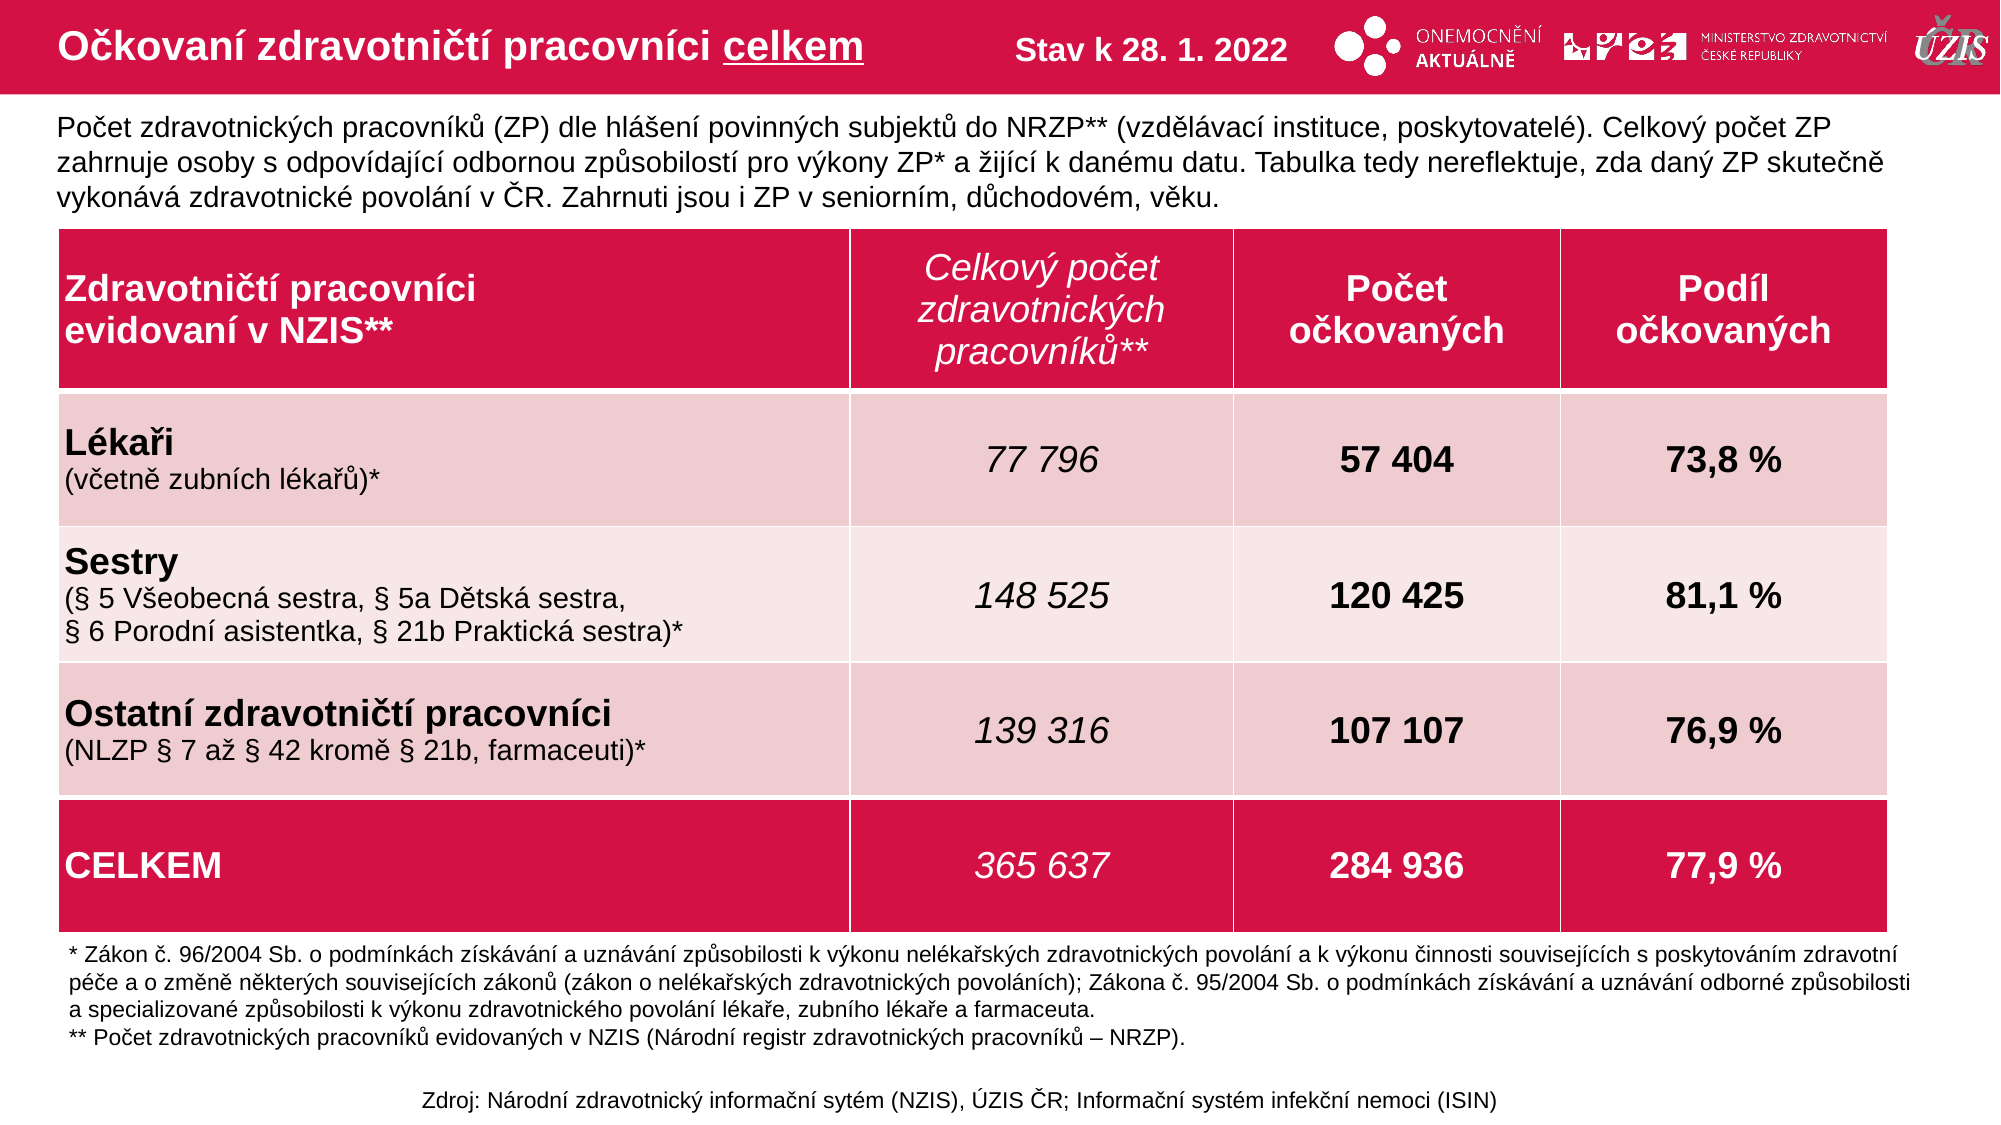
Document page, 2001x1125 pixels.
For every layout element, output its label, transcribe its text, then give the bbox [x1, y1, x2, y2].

table_cell 284 936 [1234, 800, 1560, 932]
picture [1334, 16, 1542, 76]
table_cell 73,8 % [1561, 394, 1887, 526]
picture [1563, 31, 1888, 60]
text_box Zdroj: Národní zdravotnický informační sytém (NZIS), ÚZIS ČR; Informační systém infekční nemoci (ISIN) [284, 1078, 1643, 1121]
table_cell 365 637 [851, 800, 1233, 932]
table_header Zdravotničtí pracovníci evidovaní v NZIS** [59, 229, 849, 388]
table_cell Sestry (§ 5 Všeobecná sestra, § 5a Dětská sestra, § 6 Porodní asistentka, § 21b Praktická sestra)* [59, 527, 849, 661]
text_box * Zákon č. 96/2004 Sb. o podmínkách získávání a uznávání způsobilosti k výkonu nelékařských zdravotnických povolání a k výkonu činnosti souvisejících s poskytováním zdravotní péče a o změně některých souvisejících zákonů (zákon o nelékařských zdravotnických povoláních); Zákona č. 95/2004 Sb. o podmínkách získávání a uznávání odborné způsobilosti a specializované způsobilosti k výkonu zdravotnického povolání lékaře, zubního lékaře a farmaceuta. ** Počet zdravotnických pracovníků evidovaných v NZIS (Národní registr zdravotnických pracovníků – NRZP). [54, 932, 1934, 1058]
table_header Celkový počet zdravotnických pracovníků** [851, 229, 1233, 388]
table_cell 77 796 [851, 394, 1233, 526]
table_cell Lékaři (včetně zubních lékařů)* [59, 394, 849, 526]
table_cell Ostatní zdravotničtí pracovníci (NLZP § 7 až § 42 kromě § 21b, farmaceuti)* [59, 663, 849, 795]
table_cell 57 404 [1234, 394, 1560, 526]
table_cell 77,9 % [1561, 800, 1887, 932]
table_cell 107 107 [1234, 663, 1560, 795]
table_cell 81,1 % [1561, 527, 1887, 661]
table_cell 76,9 % [1561, 663, 1887, 795]
table_cell CELKEM [59, 800, 849, 932]
picture [1915, 15, 1989, 66]
table_header Podíl očkovaných [1561, 229, 1887, 388]
text_box Počet zdravotnických pracovníků (ZP) dle hlášení povinných subjektů do NRZP** (vzdělávací instituce, poskytovatelé). Celkový počet ZP zahrnuje osoby s odpovídající odbornou způsobilostí pro výkony ZP* a žijící k danému datu. Tabulka tedy nereflektuje, zda daný ZP skutečně vykonává zdravotnické povolání v ČR. Zahrnuti jsou i ZP v seniorním, důchodovém, věku. [41, 101, 1961, 221]
table_cell 148 525 [851, 527, 1233, 661]
table_cell 120 425 [1234, 527, 1560, 661]
title Očkovaní zdravotničtí pracovníci celkem [42, 0, 1262, 95]
table_cell 139 316 [851, 663, 1233, 795]
table_header Počet očkovaných [1234, 229, 1560, 388]
text_box Stav k 28. 1. 2022 [999, 20, 1330, 76]
